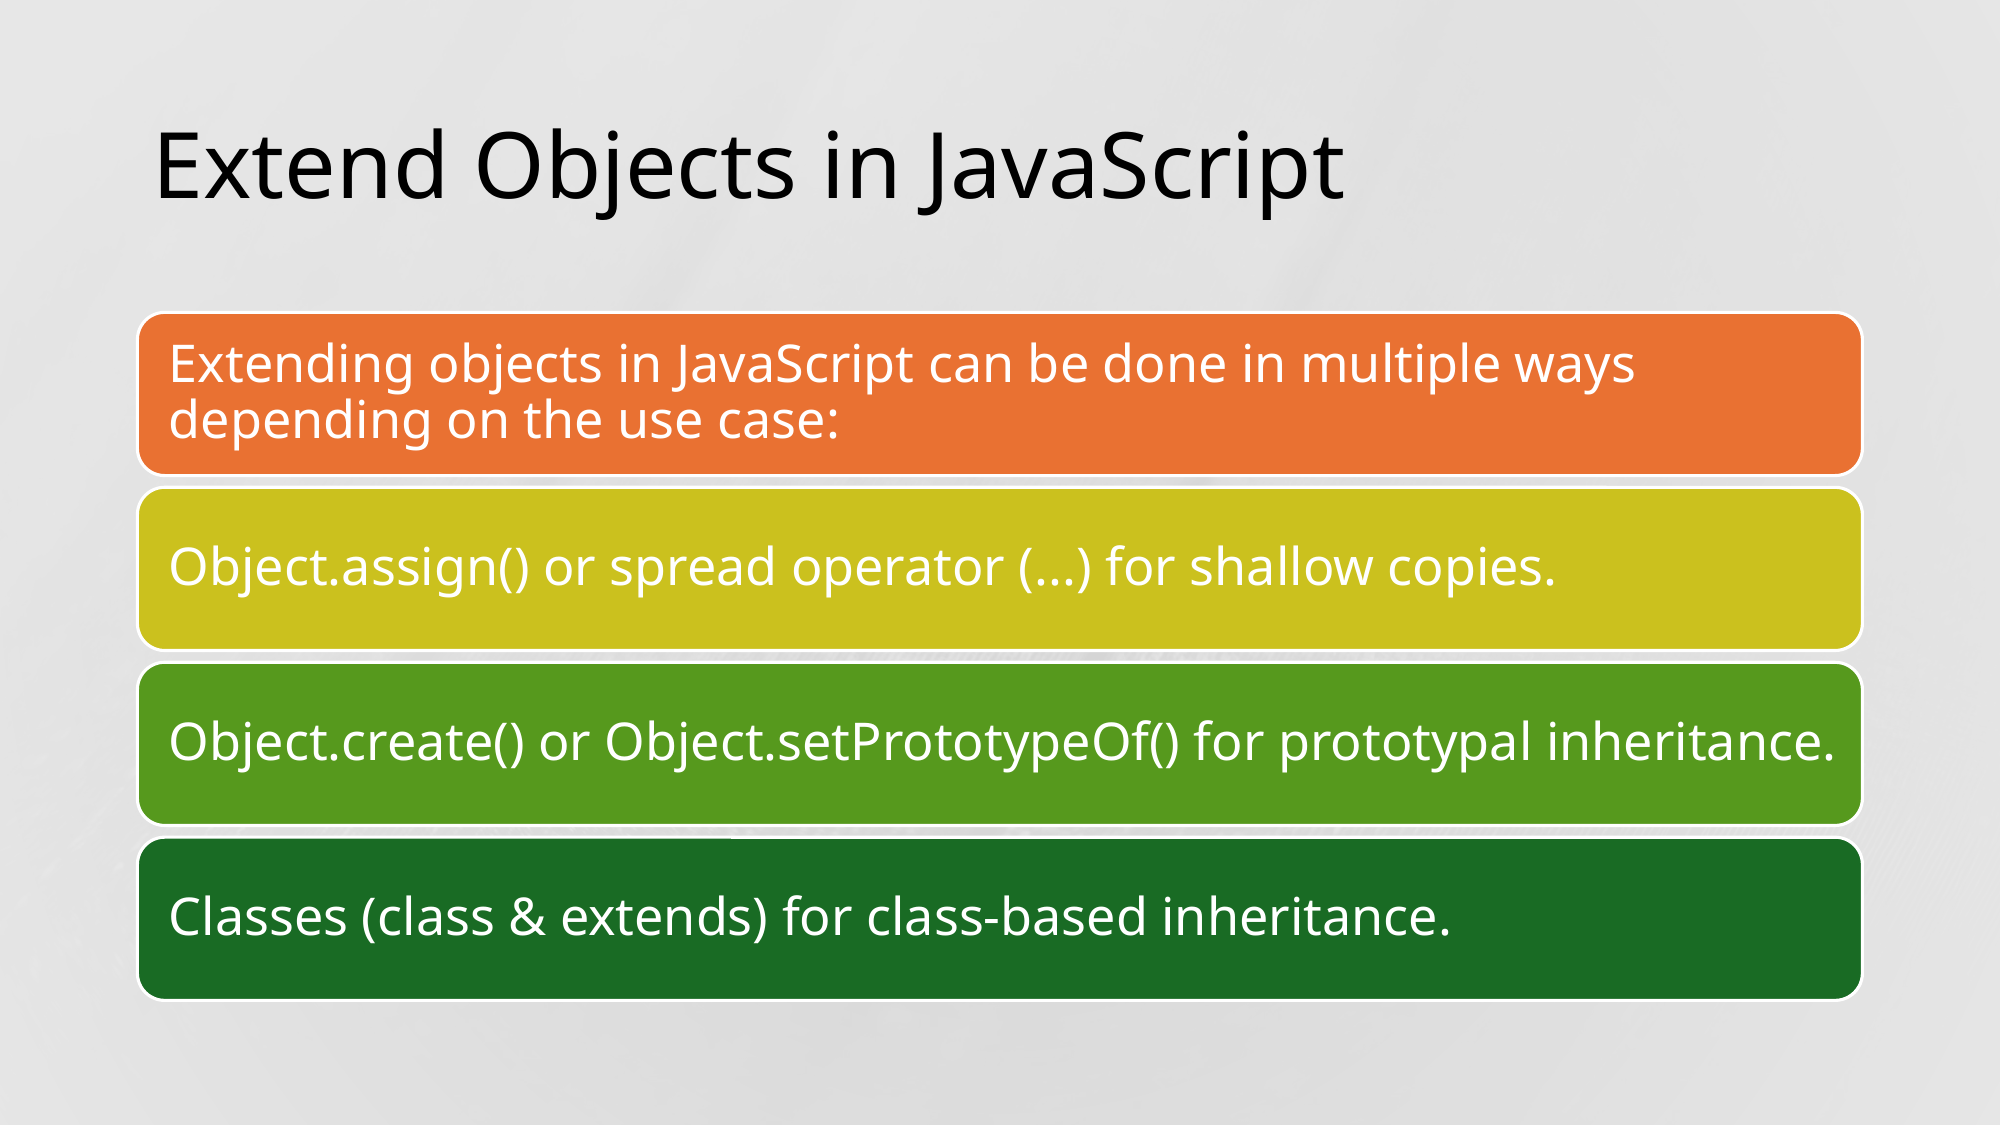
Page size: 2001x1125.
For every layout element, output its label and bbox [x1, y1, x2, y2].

picture [0, 0, 2000, 1125]
list [136, 298, 1863, 1014]
